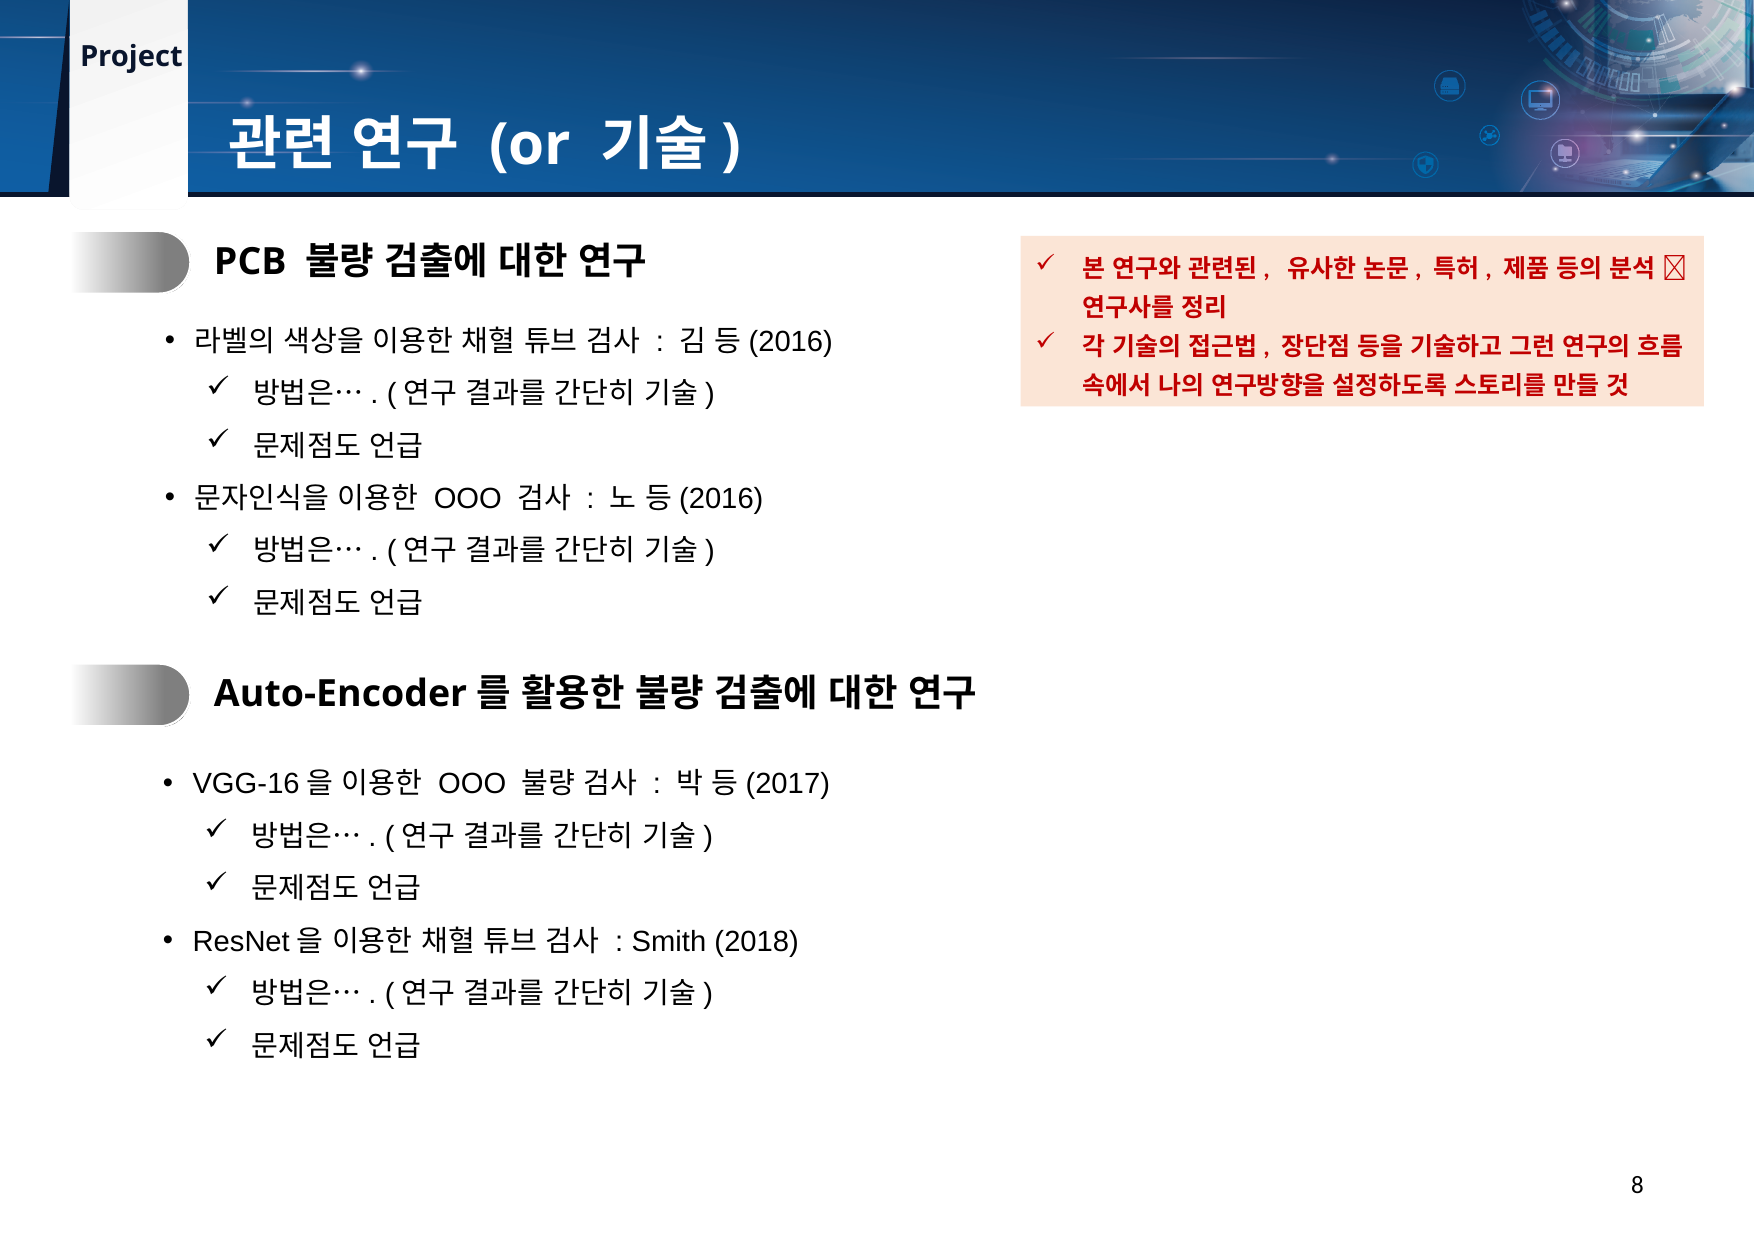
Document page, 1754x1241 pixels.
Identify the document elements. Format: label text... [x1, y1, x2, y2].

text_box 본 연구와 관련된, 유사한 논문, 특허, 제품 등의 분석  연구사를 정리 각 기술의 접근법, 장단점 등을 기술하고 그런 연구의 흐름 속에서 나의 연구방향을 설정하도록 스토리를 만들 것 [1020, 235, 1704, 407]
picture [0, 0, 69, 192]
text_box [70, 230, 1109, 294]
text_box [70, 663, 1083, 727]
text_box 관련 연구 (or 기술) [213, 98, 1522, 184]
text_box 8 [1616, 1160, 1752, 1206]
text_box 라벨의 색상을 이용한 채혈 튜브 검사 : 김 등(2016) 방법은…. (연구 결과를 간단히 기술) 문제점도 언급 문자인식을 이용한 OOO 검사 : 노 등(2016) 방법은…. (연구 결과를 간단히 기술) 문제점도 언급 [150, 297, 1407, 627]
text_box VGG-16을 이용한 OOO 불량 검사 : 박 등(2017) 방법은…. (연구 결과를 간단히 기술) 문제점도 언급 ResNet을 이용한 채혈 튜브 검사 : Smith (2018) 방법은…. (연구 결과를 간단히 기술) 문제점도 언급 [148, 740, 1669, 1070]
picture [188, 0, 1754, 192]
